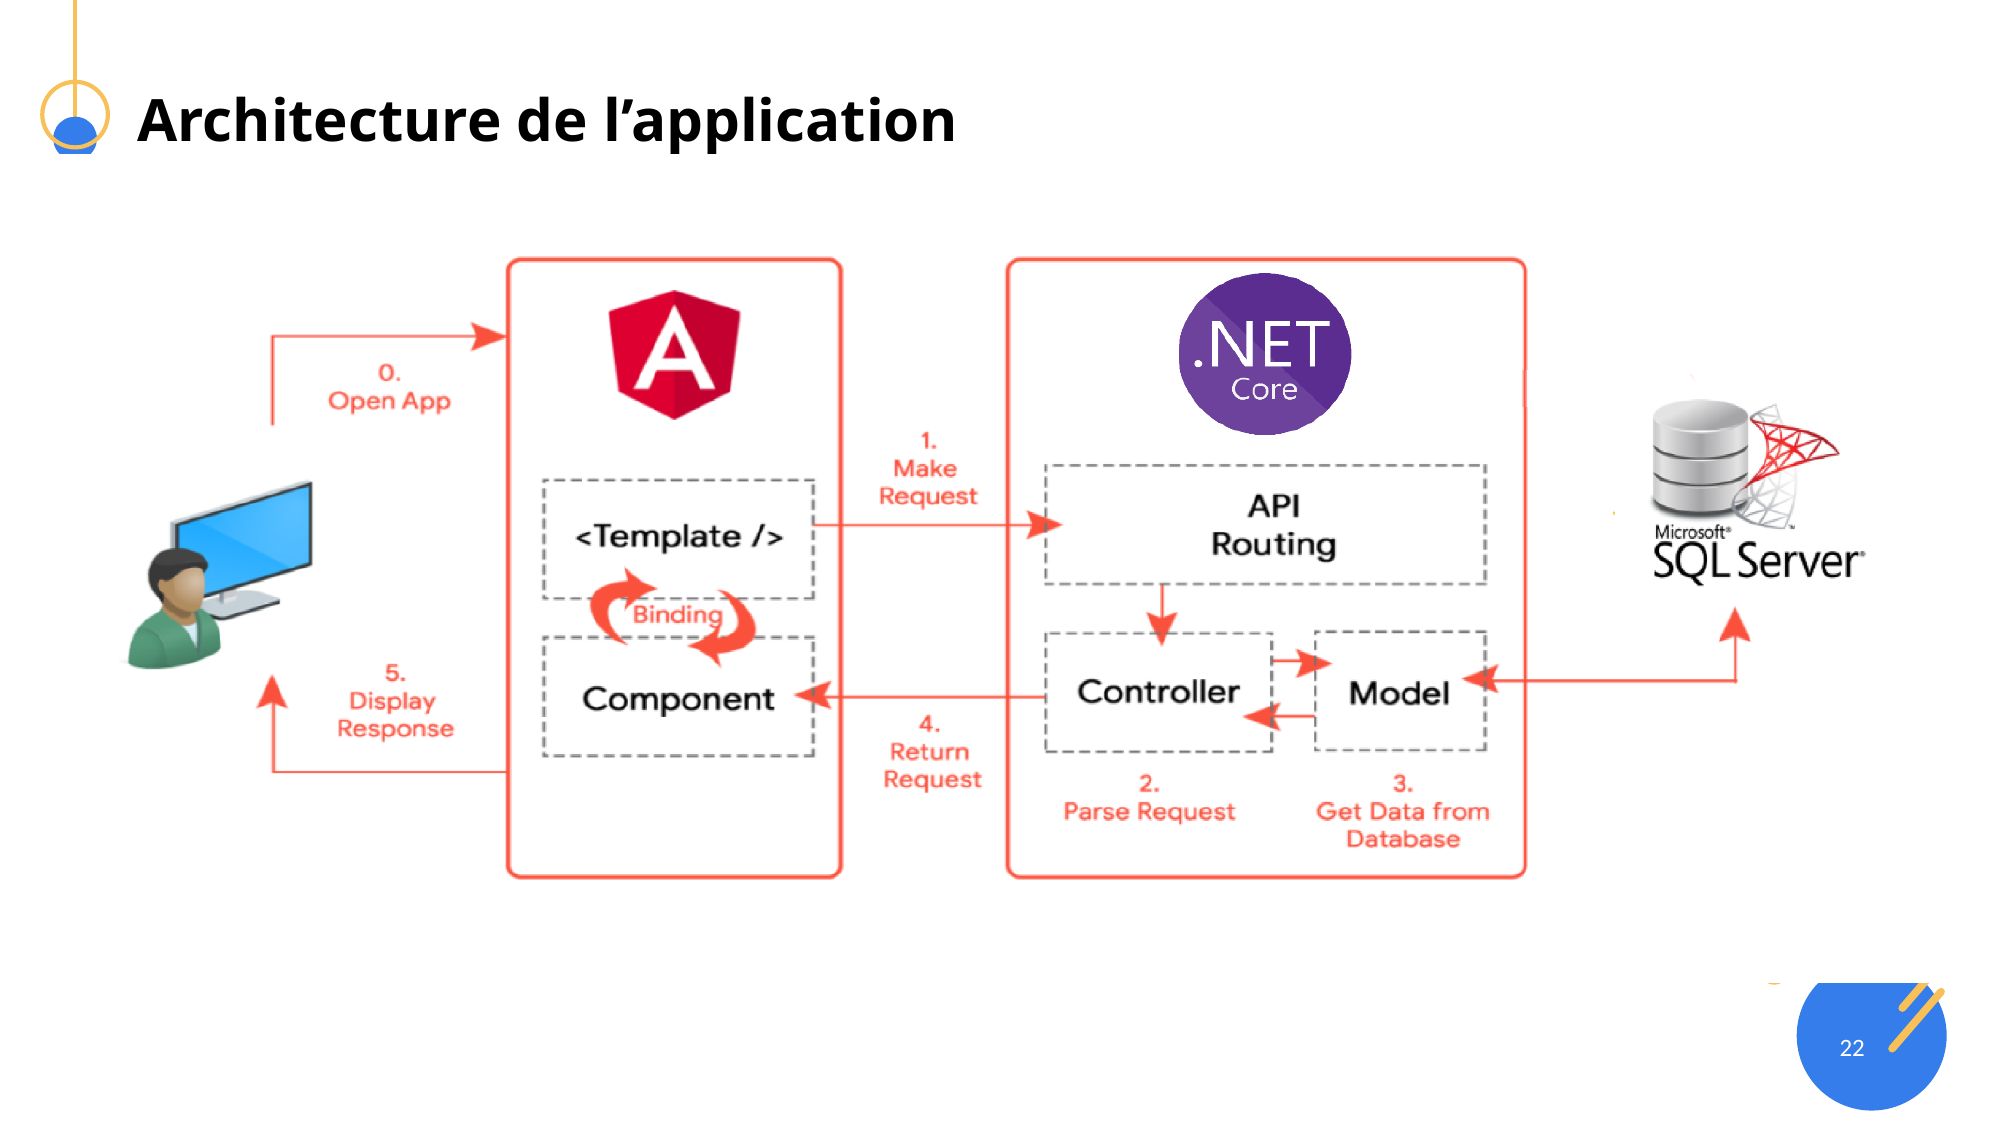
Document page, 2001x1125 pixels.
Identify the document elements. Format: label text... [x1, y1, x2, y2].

title Architecture de l’application [122, 58, 1883, 151]
slide_number 22 [1430, 1016, 1881, 1077]
picture [40, 154, 1960, 984]
